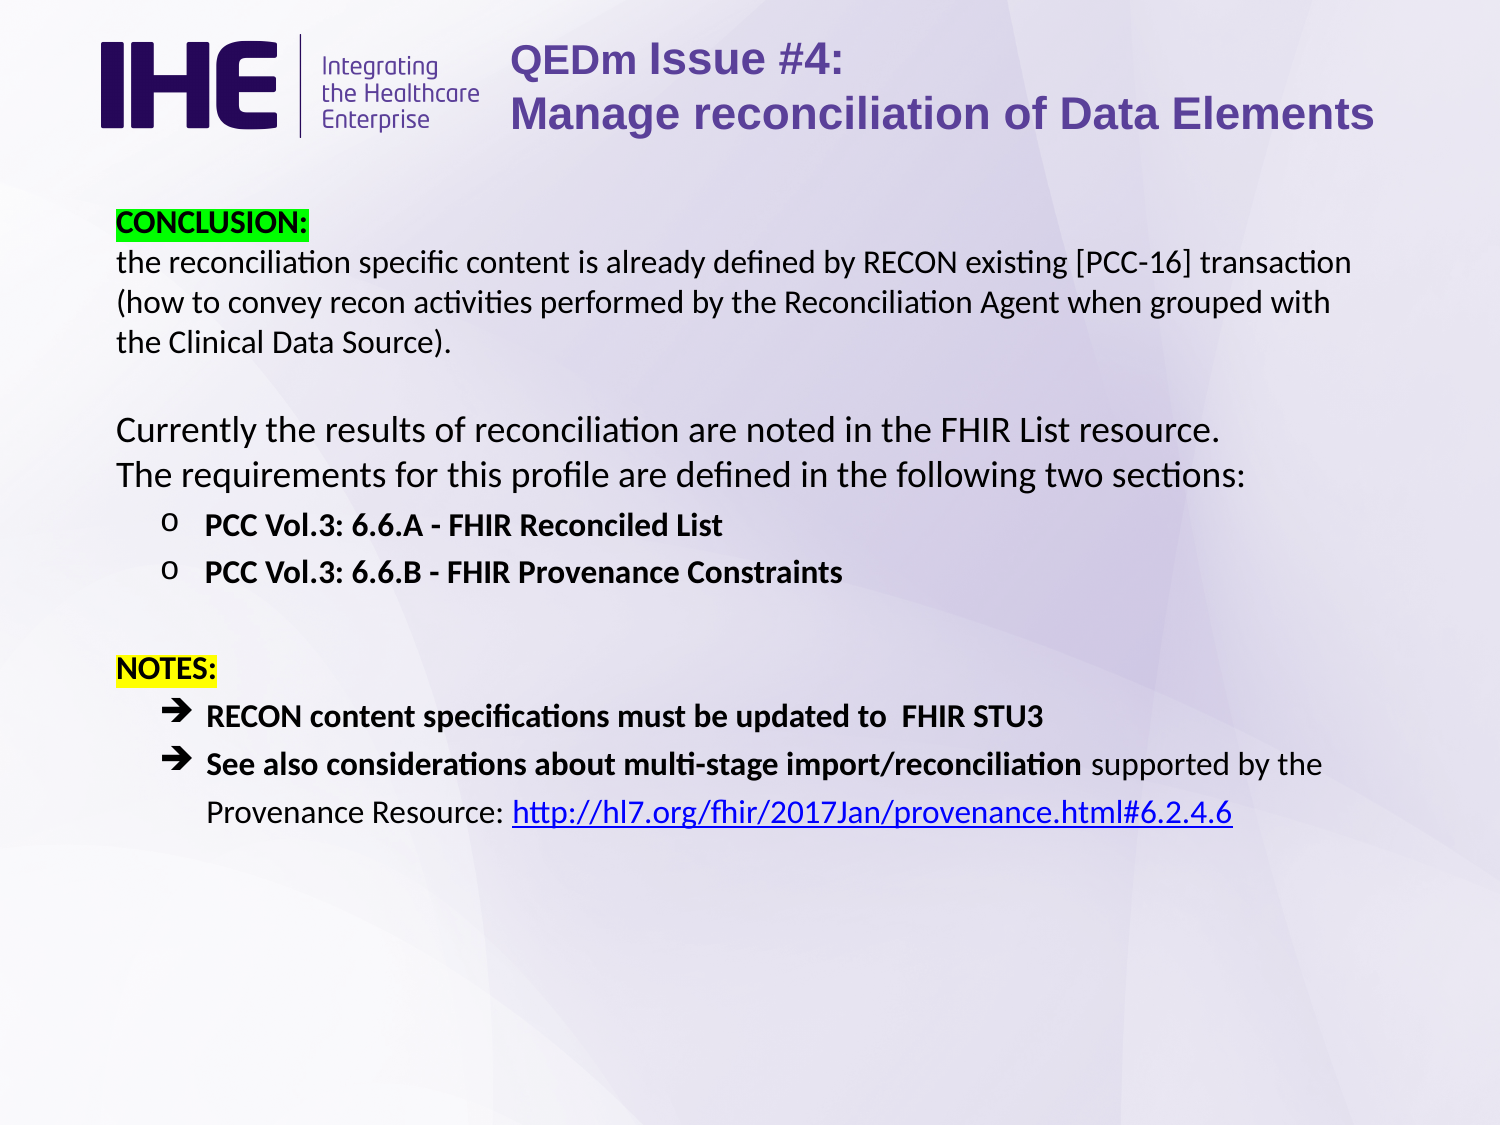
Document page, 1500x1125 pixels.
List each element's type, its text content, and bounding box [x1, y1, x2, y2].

text_box CONCLUSION: the reconciliation specific content is already defined by RECON existing [PCC-16] transaction (how to convey recon activities performed by the Reconciliation Agent when grouped with the Clinical Data Source). Currently the results of reconciliation are noted in the FHIR List resource. The requirements for this profile are defined in the following two sections: PCC Vol.3: 6.6.A - FHIR Reconciled List PCC Vol.3: 6.6.B - FHIR Provenance Constraints NOTES: RECON content specifications must be updated to FHIR STU3 See also considerations about multi-stage import/reconciliation supported by the Provenance Resource: http://hl7.org/fhir/2017Jan/provenance.html#6.2.4.6 [101, 192, 1399, 923]
table_cell [0, 0, 1500, 1125]
picture [101, 34, 479, 139]
title QEDm Issue #4: Manage reconciliation of Data Elements [495, 34, 1425, 134]
